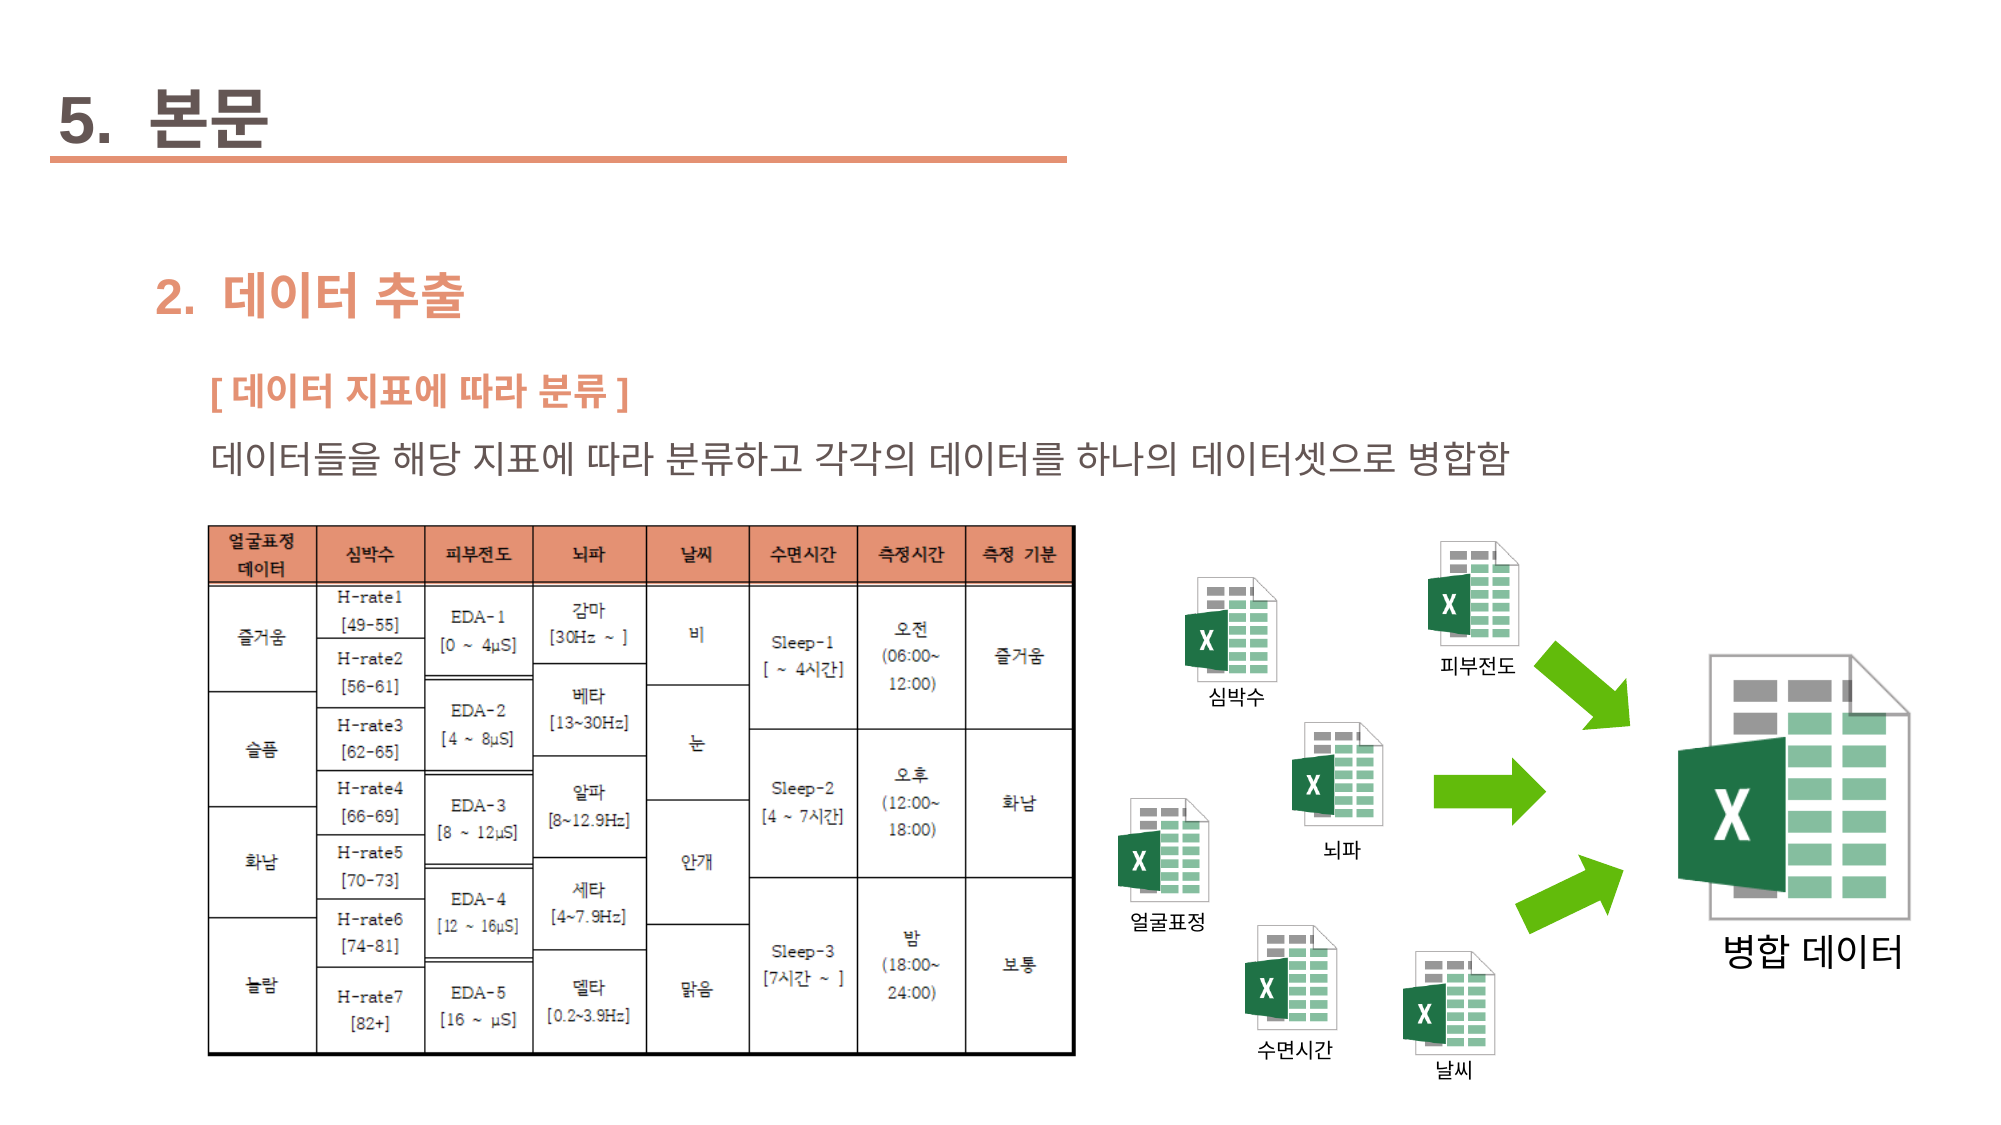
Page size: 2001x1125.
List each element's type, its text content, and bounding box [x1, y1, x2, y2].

text_box [데이터 지표에 따라 분류] 데이터들을 해당 지표에 따라 분류하고 각각의 데이터를 하나의 데이터셋으로 병합함 [195, 338, 1962, 489]
picture [200, 520, 1084, 1063]
text_box 2. 데이터 추출 [140, 256, 2000, 332]
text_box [45, 69, 1067, 166]
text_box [1087, 537, 1961, 1092]
